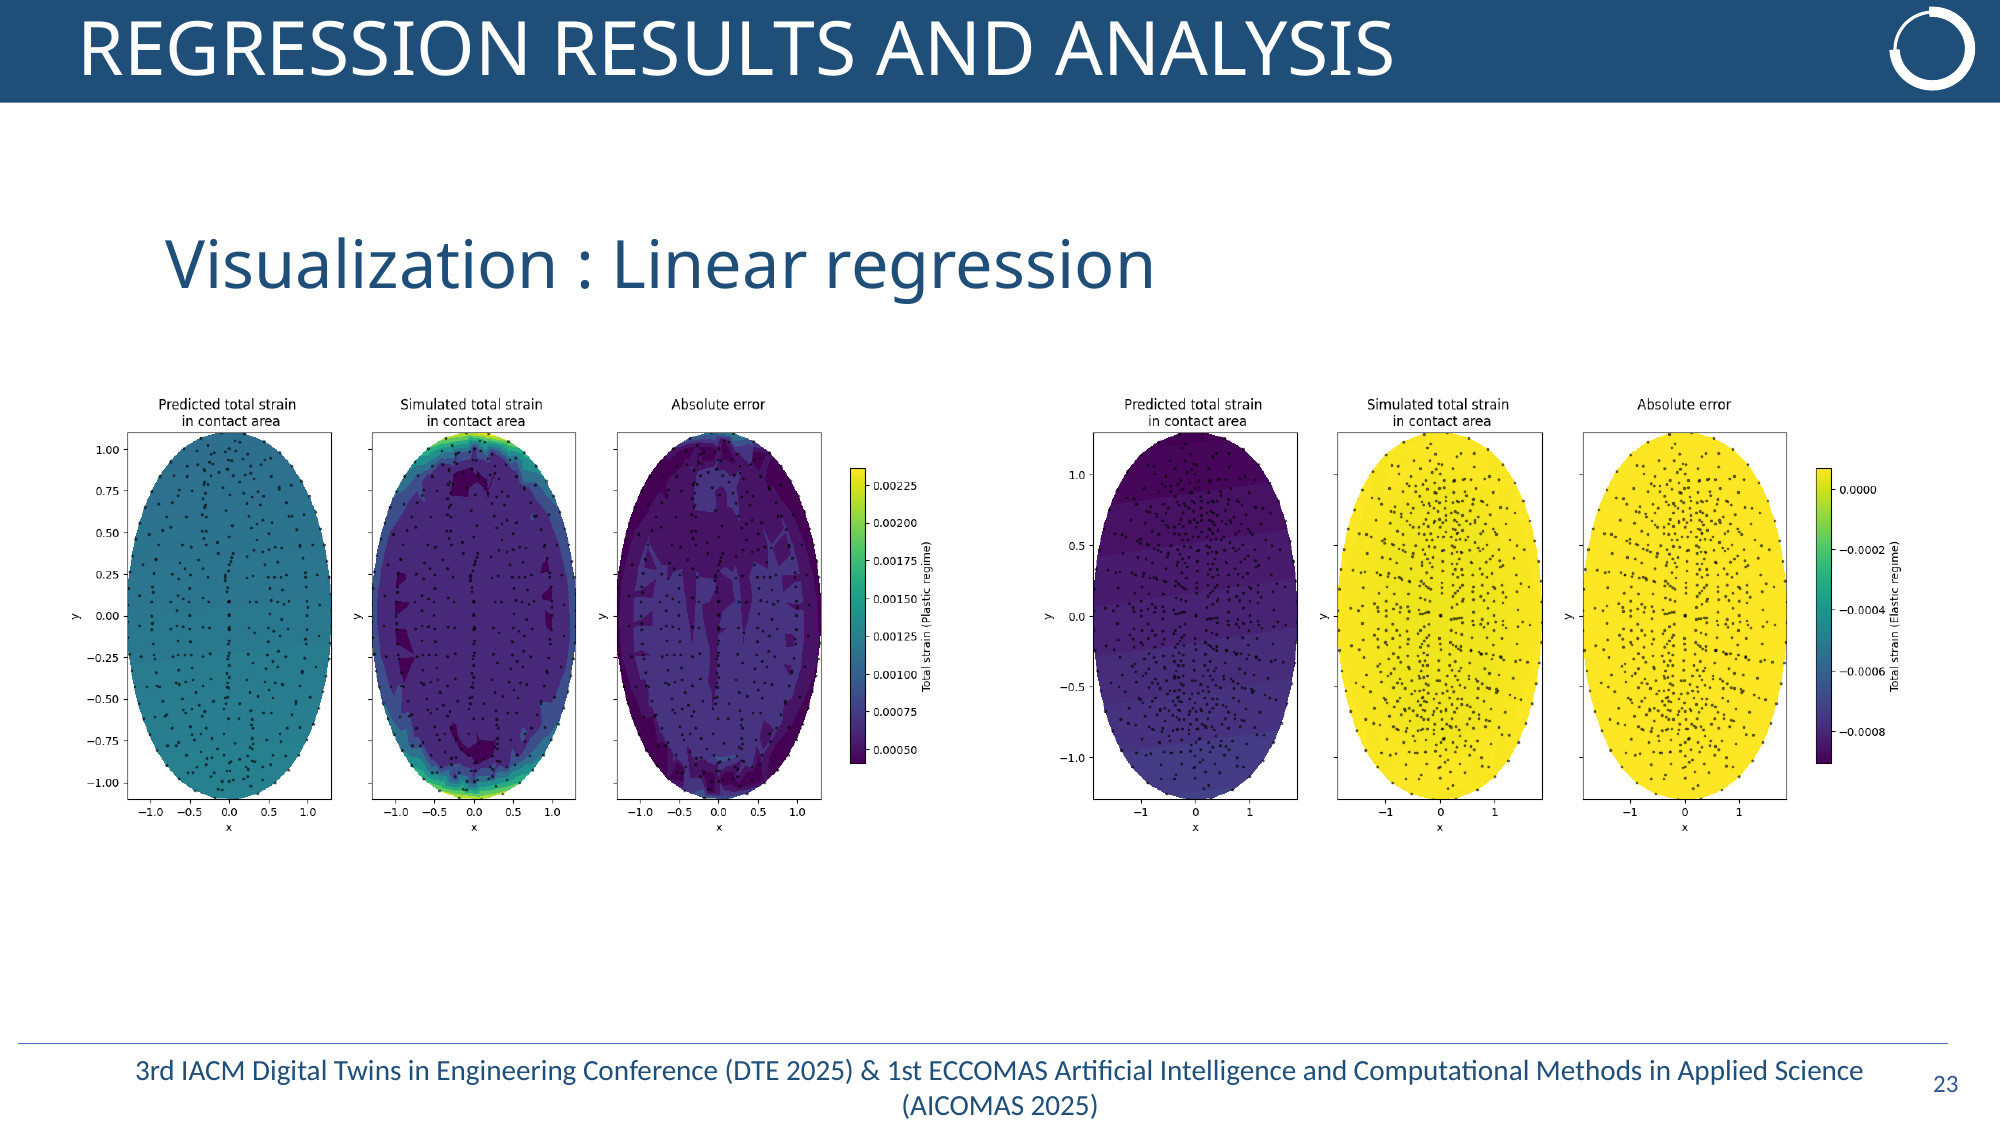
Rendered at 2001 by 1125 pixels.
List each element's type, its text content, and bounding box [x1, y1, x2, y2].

picture [62, 389, 940, 841]
title REGRESSION RESULTS AND ANALYSIS [62, 6, 1813, 96]
picture [1035, 389, 1909, 841]
text_box [1889, 7, 1975, 91]
text_box [1893, 10, 1973, 88]
slide_number 22 [1843, 1053, 1974, 1113]
text_box Visualization : Linear regression [150, 134, 1206, 309]
